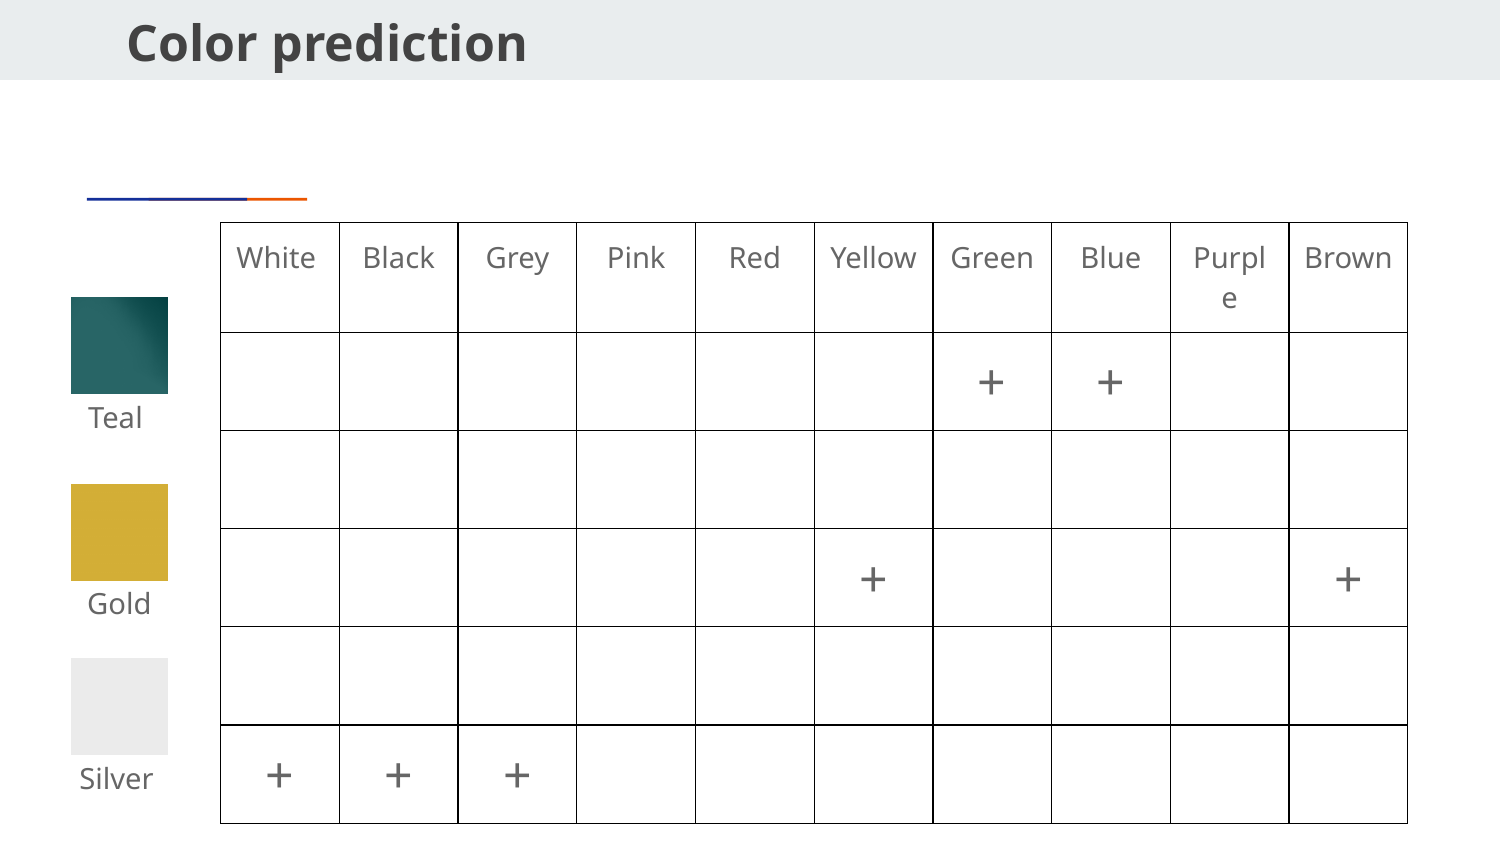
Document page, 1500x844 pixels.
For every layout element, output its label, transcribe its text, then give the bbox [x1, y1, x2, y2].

text_box Teal [54, 384, 185, 424]
text_box Gold [54, 570, 185, 610]
table_cell [1052, 529, 1170, 626]
table_cell [577, 627, 695, 724]
table_cell + [340, 726, 457, 823]
table_cell + [1290, 529, 1407, 626]
table_header Grey [459, 223, 576, 332]
table_cell + [221, 726, 339, 823]
table_cell + [815, 529, 932, 626]
table_cell [1052, 726, 1170, 823]
table_cell [1171, 726, 1288, 823]
table_cell [815, 627, 932, 724]
table_cell [696, 726, 814, 823]
table_cell [815, 431, 932, 528]
table_cell [934, 431, 1051, 528]
table_cell [1052, 627, 1170, 724]
picture [71, 658, 169, 755]
table_cell [577, 333, 695, 430]
table_cell [1052, 431, 1170, 528]
picture [71, 297, 169, 395]
table_cell [340, 431, 457, 528]
table_cell [340, 627, 457, 724]
picture [71, 483, 169, 581]
table_cell [340, 529, 457, 626]
table_cell [1290, 431, 1407, 528]
table_cell [696, 333, 814, 430]
table_cell [1290, 726, 1407, 823]
table_cell [1290, 333, 1407, 430]
table_header Pink [577, 223, 695, 332]
table_cell [221, 627, 339, 724]
table_cell [577, 431, 695, 528]
table_header Brown [1290, 223, 1407, 332]
table_header Purple [1171, 223, 1288, 332]
table_cell [696, 627, 814, 724]
table_cell [221, 529, 339, 626]
table_cell [815, 333, 932, 430]
table_cell [577, 529, 695, 626]
table_cell [1290, 627, 1407, 724]
table_header Black [340, 223, 457, 332]
table_cell [459, 333, 576, 430]
table_cell [340, 333, 457, 430]
table_cell + [459, 726, 576, 823]
table_header Yellow [815, 223, 932, 332]
table_cell [459, 529, 576, 626]
table_cell [577, 726, 695, 823]
table_cell + [934, 333, 1051, 430]
text_box Color prediction [111, 0, 1281, 108]
table_cell [221, 333, 339, 430]
table_header Green [934, 223, 1051, 332]
table_cell [934, 726, 1051, 823]
table_cell [459, 431, 576, 528]
table_cell [1171, 529, 1288, 626]
table_cell [1171, 431, 1288, 528]
table_cell [934, 627, 1051, 724]
table_cell [1171, 333, 1288, 430]
table_header White [221, 223, 339, 332]
table_cell [459, 627, 576, 724]
text_box Silver [29, 745, 204, 786]
table_header Blue [1052, 223, 1170, 332]
table_cell + [1052, 333, 1170, 430]
table_cell [221, 431, 339, 528]
table_cell [815, 726, 932, 823]
table_cell [934, 529, 1051, 626]
table_cell [696, 529, 814, 626]
table_header Red [696, 223, 814, 332]
table_cell [696, 431, 814, 528]
table_cell [1171, 627, 1288, 724]
